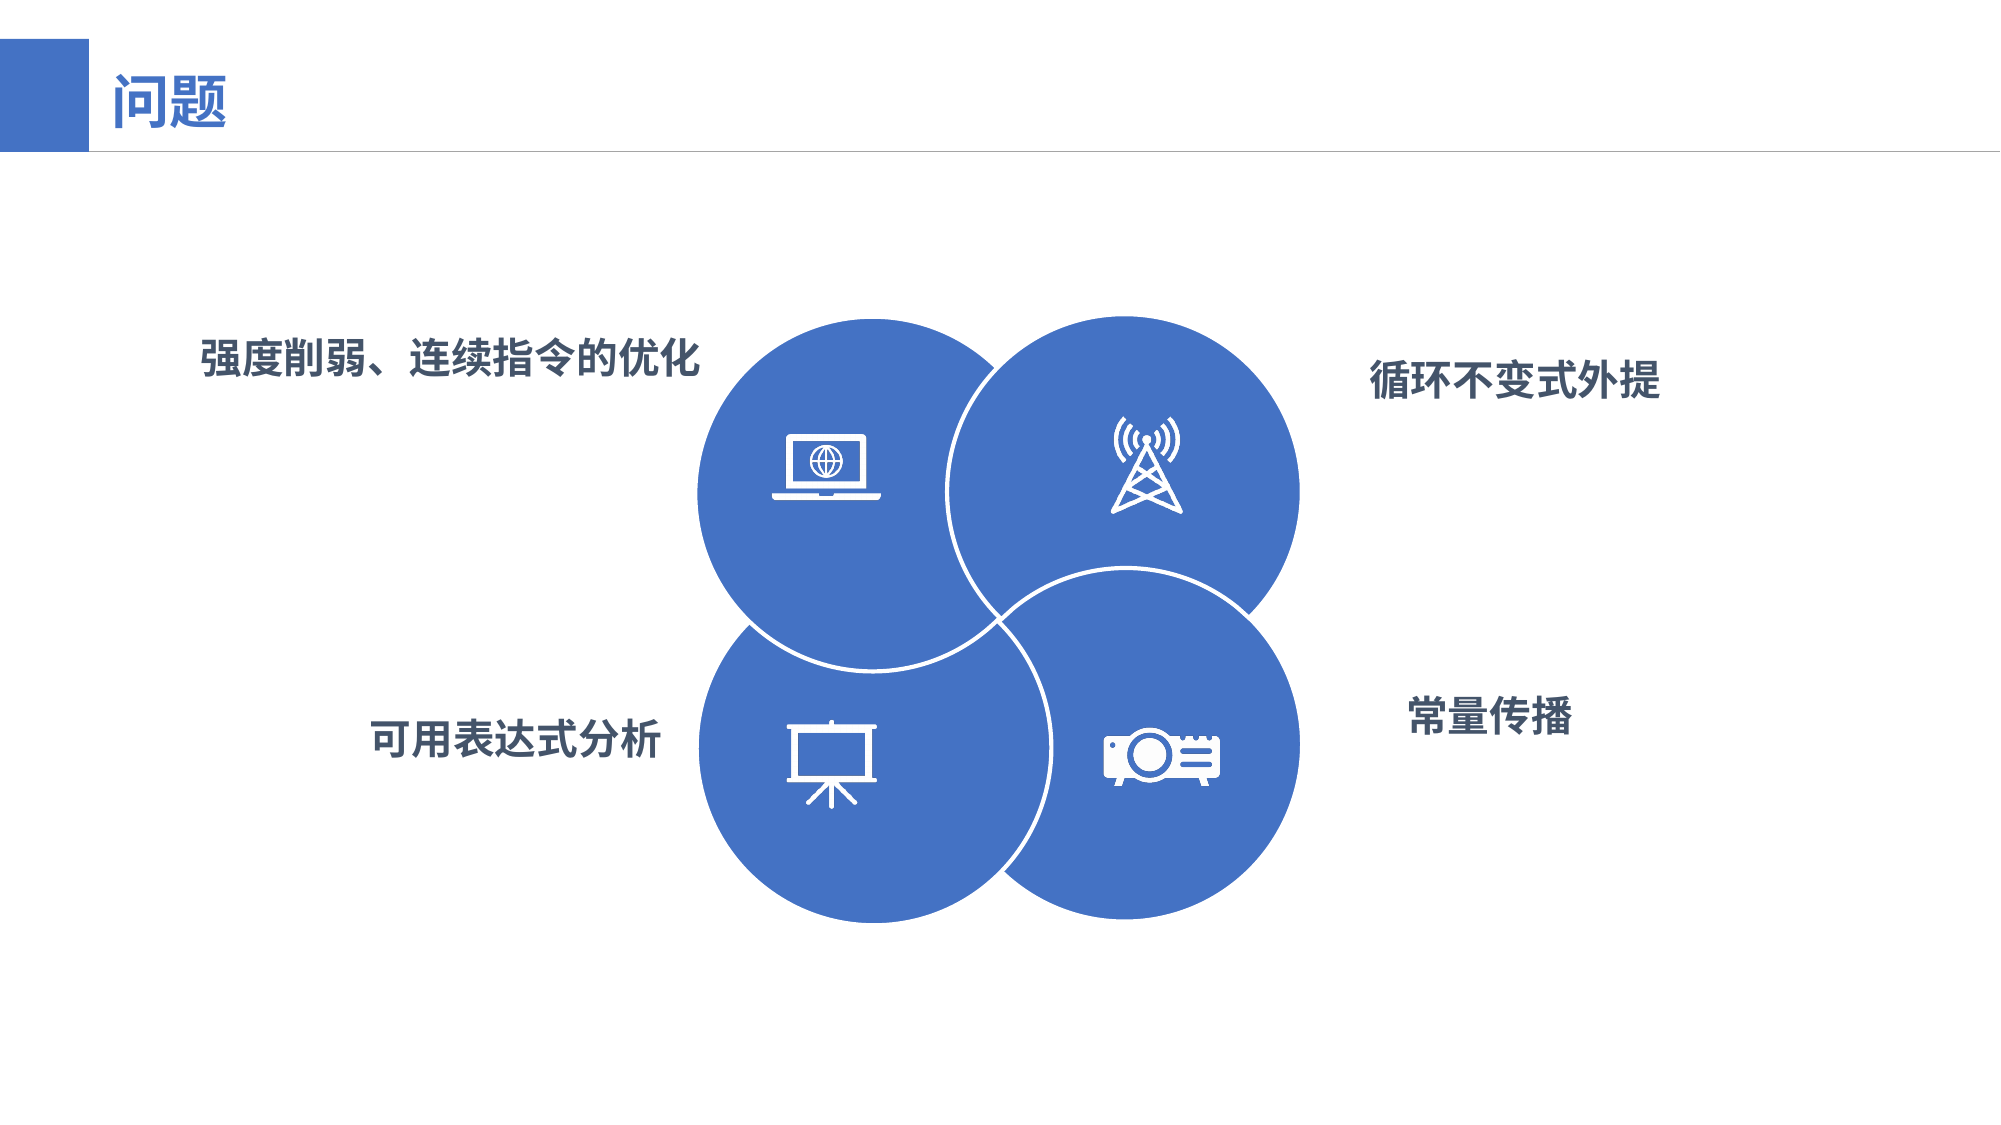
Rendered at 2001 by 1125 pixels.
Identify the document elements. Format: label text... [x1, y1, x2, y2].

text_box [752, 684, 911, 844]
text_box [1066, 385, 1226, 545]
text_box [1081, 676, 1241, 836]
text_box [641, 264, 1356, 975]
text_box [1352, 330, 1867, 443]
list 问题 [96, 57, 880, 144]
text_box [746, 387, 906, 547]
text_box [162, 309, 719, 443]
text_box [162, 690, 679, 822]
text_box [1390, 667, 1867, 822]
